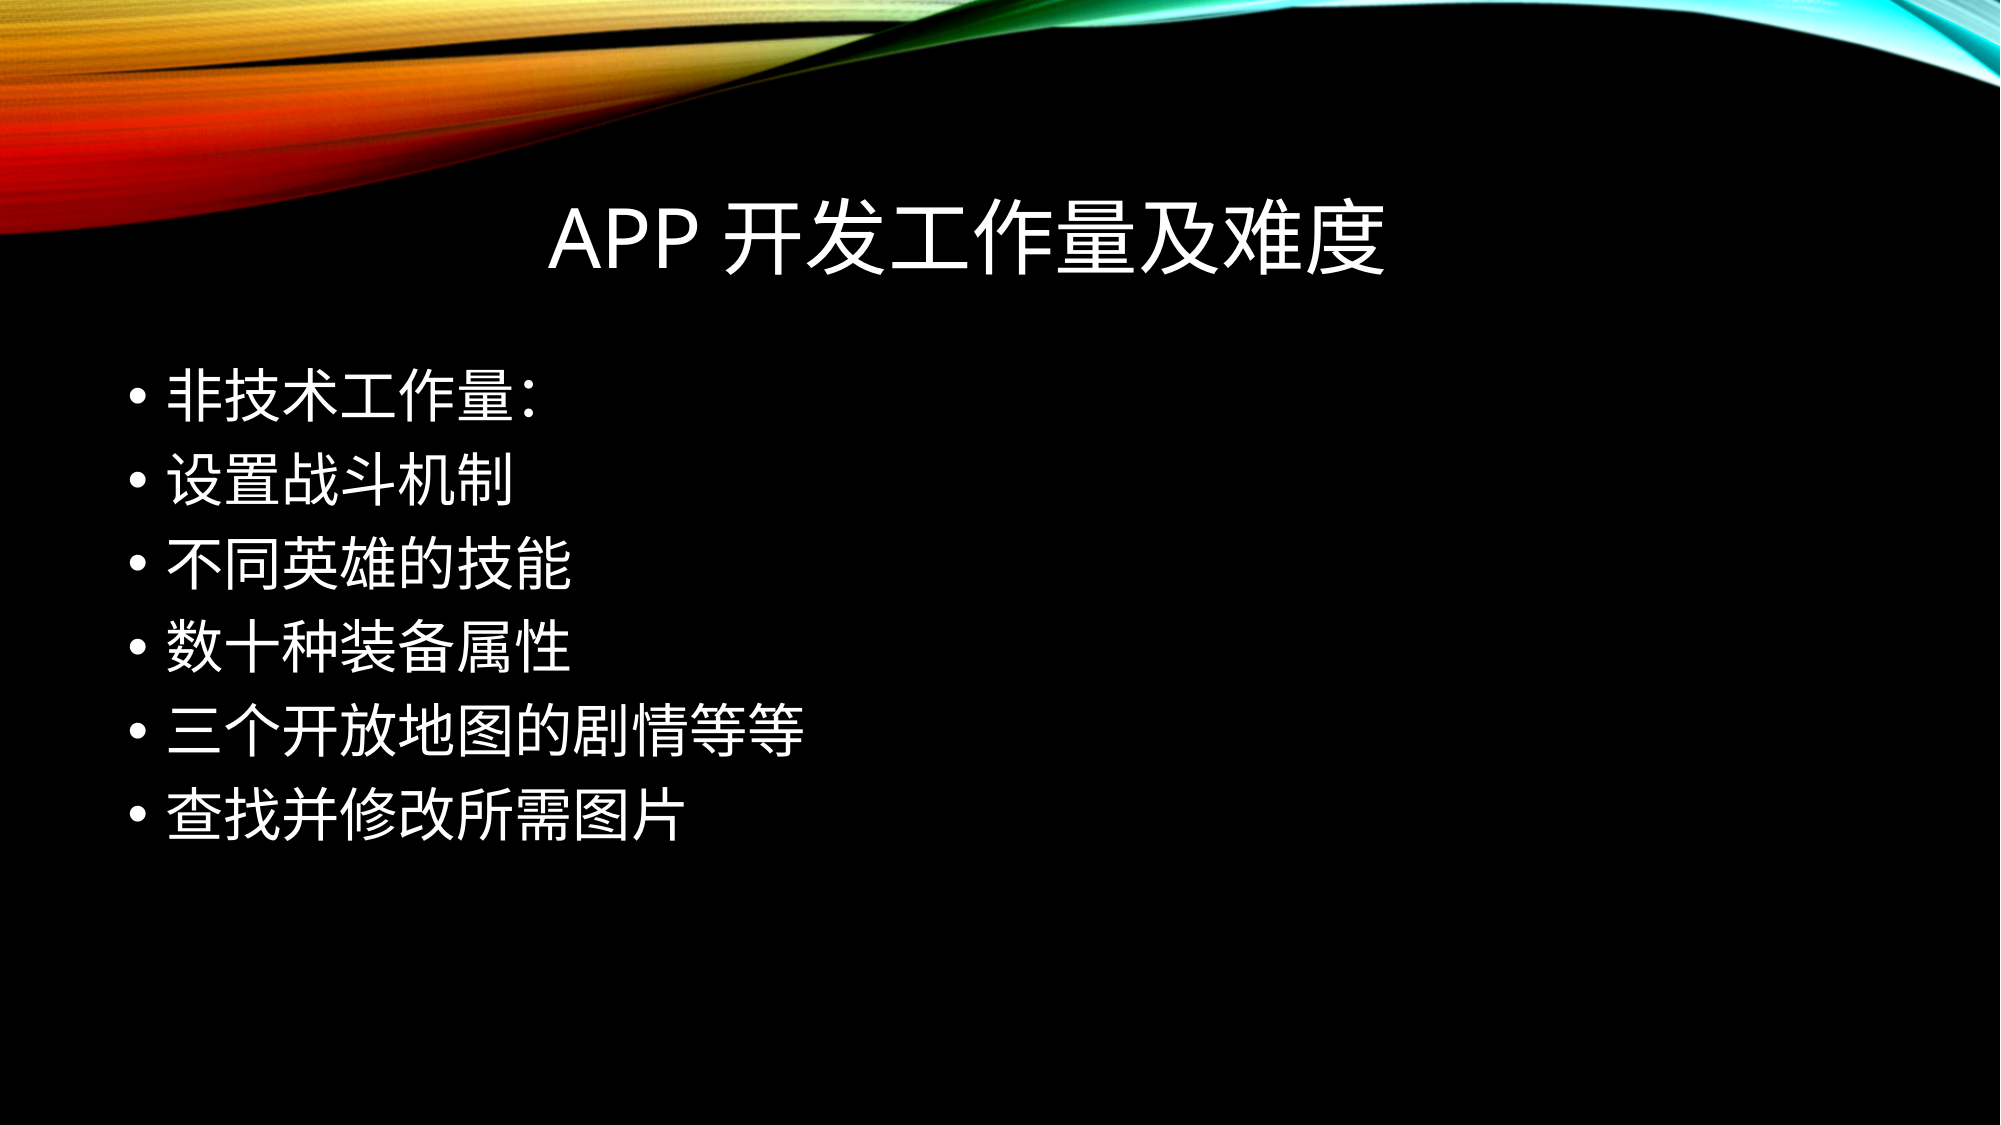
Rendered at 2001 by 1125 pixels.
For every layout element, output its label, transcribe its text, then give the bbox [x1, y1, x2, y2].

title App开发工作量及难度 [261, 135, 1675, 348]
list 非技术工作量： 设置战斗机制 不同英雄的技能 数十种装备属性 三个开放地图的剧情等等 查找并修改所需图片 [112, 360, 1888, 1021]
picture [0, 0, 2000, 237]
